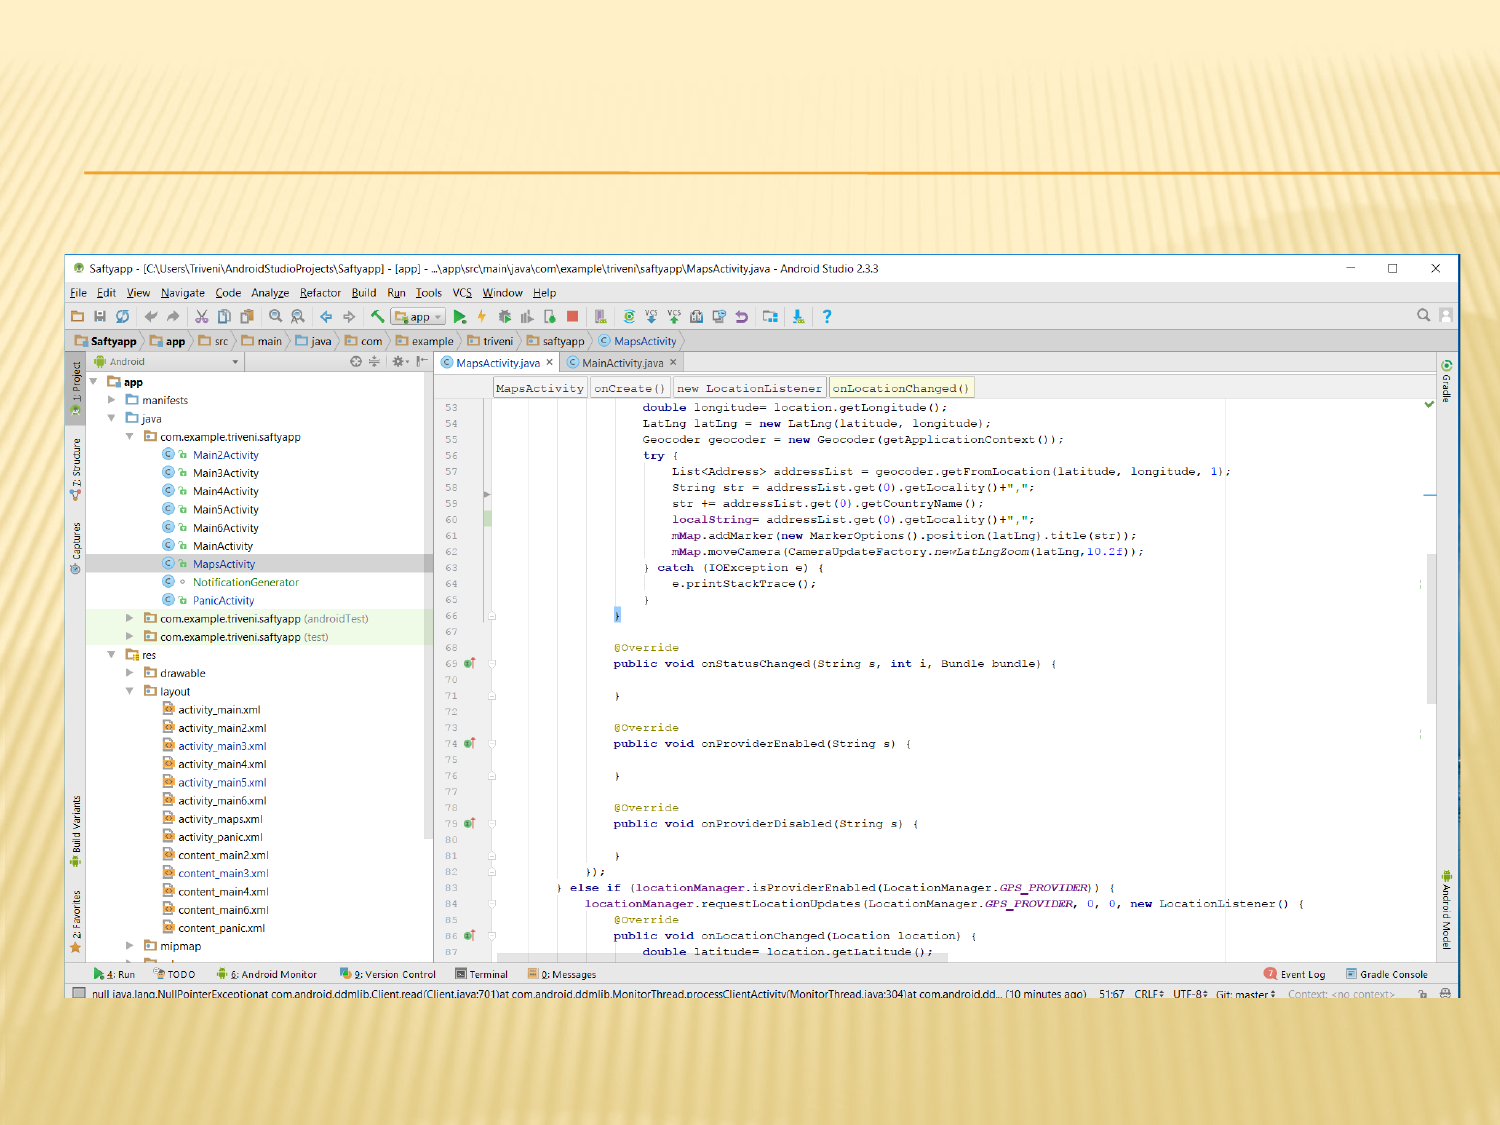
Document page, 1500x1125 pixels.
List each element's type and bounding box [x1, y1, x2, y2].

list [64, 254, 1461, 998]
